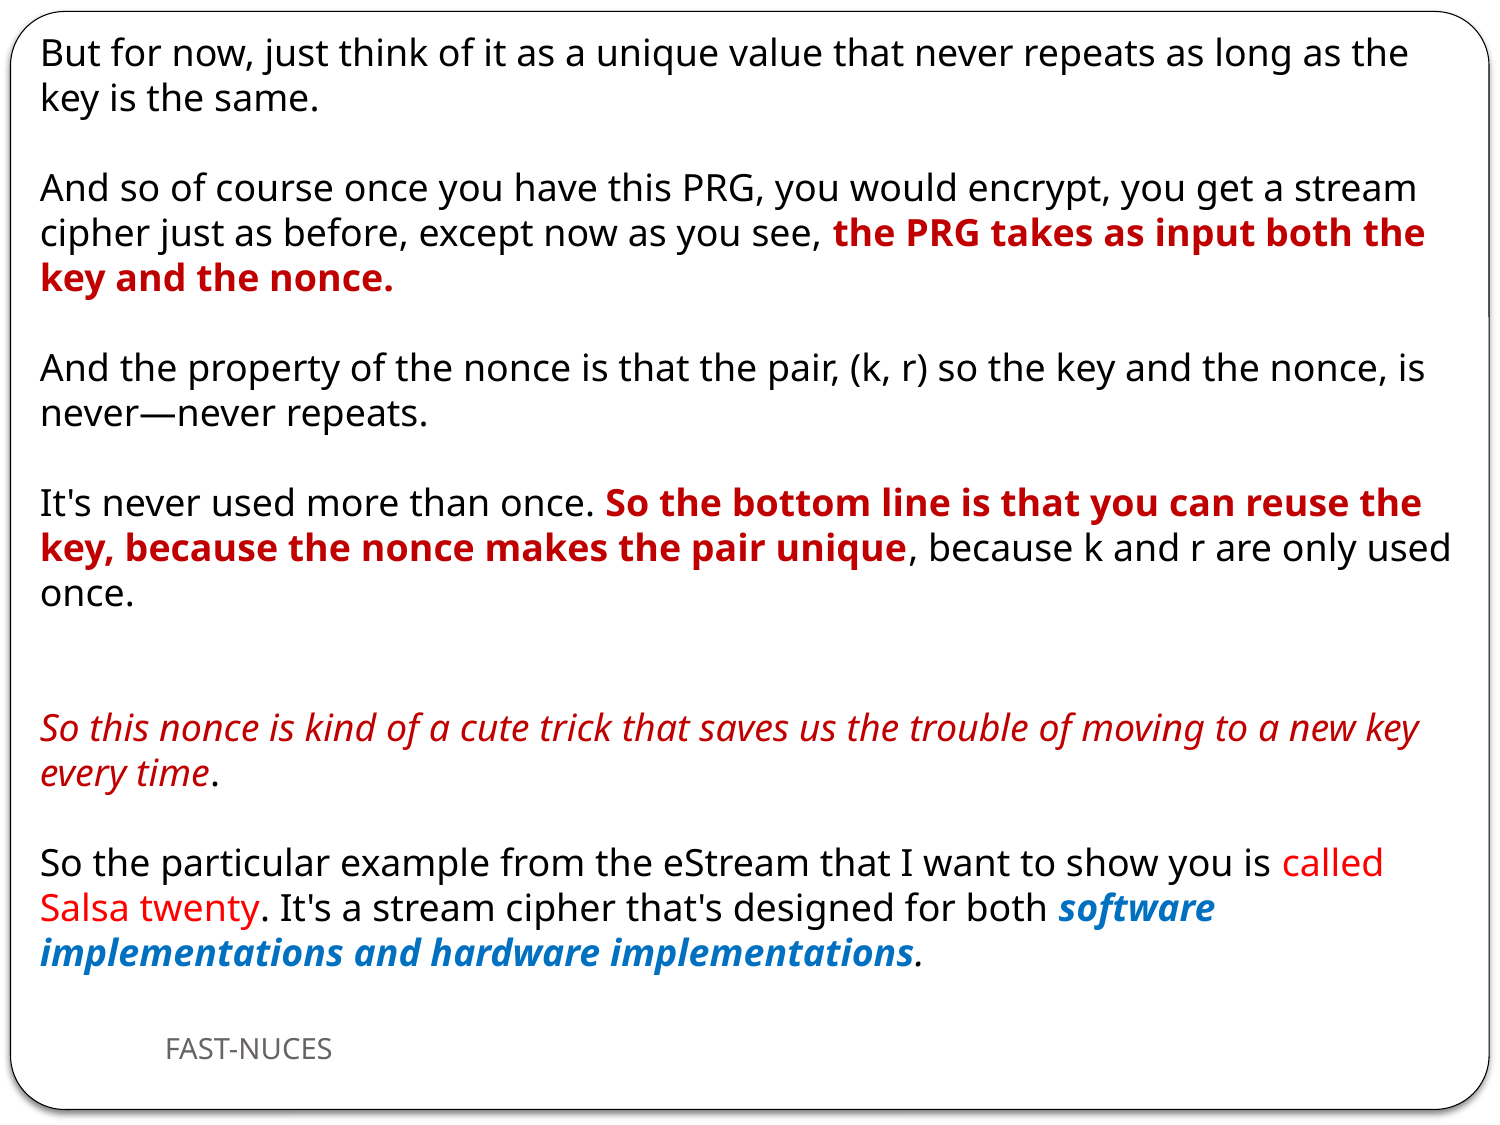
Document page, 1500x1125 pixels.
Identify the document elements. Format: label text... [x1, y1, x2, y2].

footer FAST-NUCES [150, 1012, 800, 1088]
text_box But for now, just think of it as a unique value that never repeats as long as the key is the same. And so of course once you have this PRG, you would encrypt, you get a stream cipher just as before, except now as you see, the PRG takes as input both the key and the nonce. And the property of the nonce is that the pair, (k, r) so the key and the nonce, is never—never repeats. It's never used more than once. So the bottom line is that you can reuse the key, because the nonce makes the pair unique, because k and r are only used once. So this nonce is kind of a cute trick that saves us the trouble of moving to a new key every time. So the particular example from the eStream that I want to show you is called Salsa twenty. It's a stream cipher that's designed for both software implementations and hardware implementations. [24, 21, 1475, 982]
